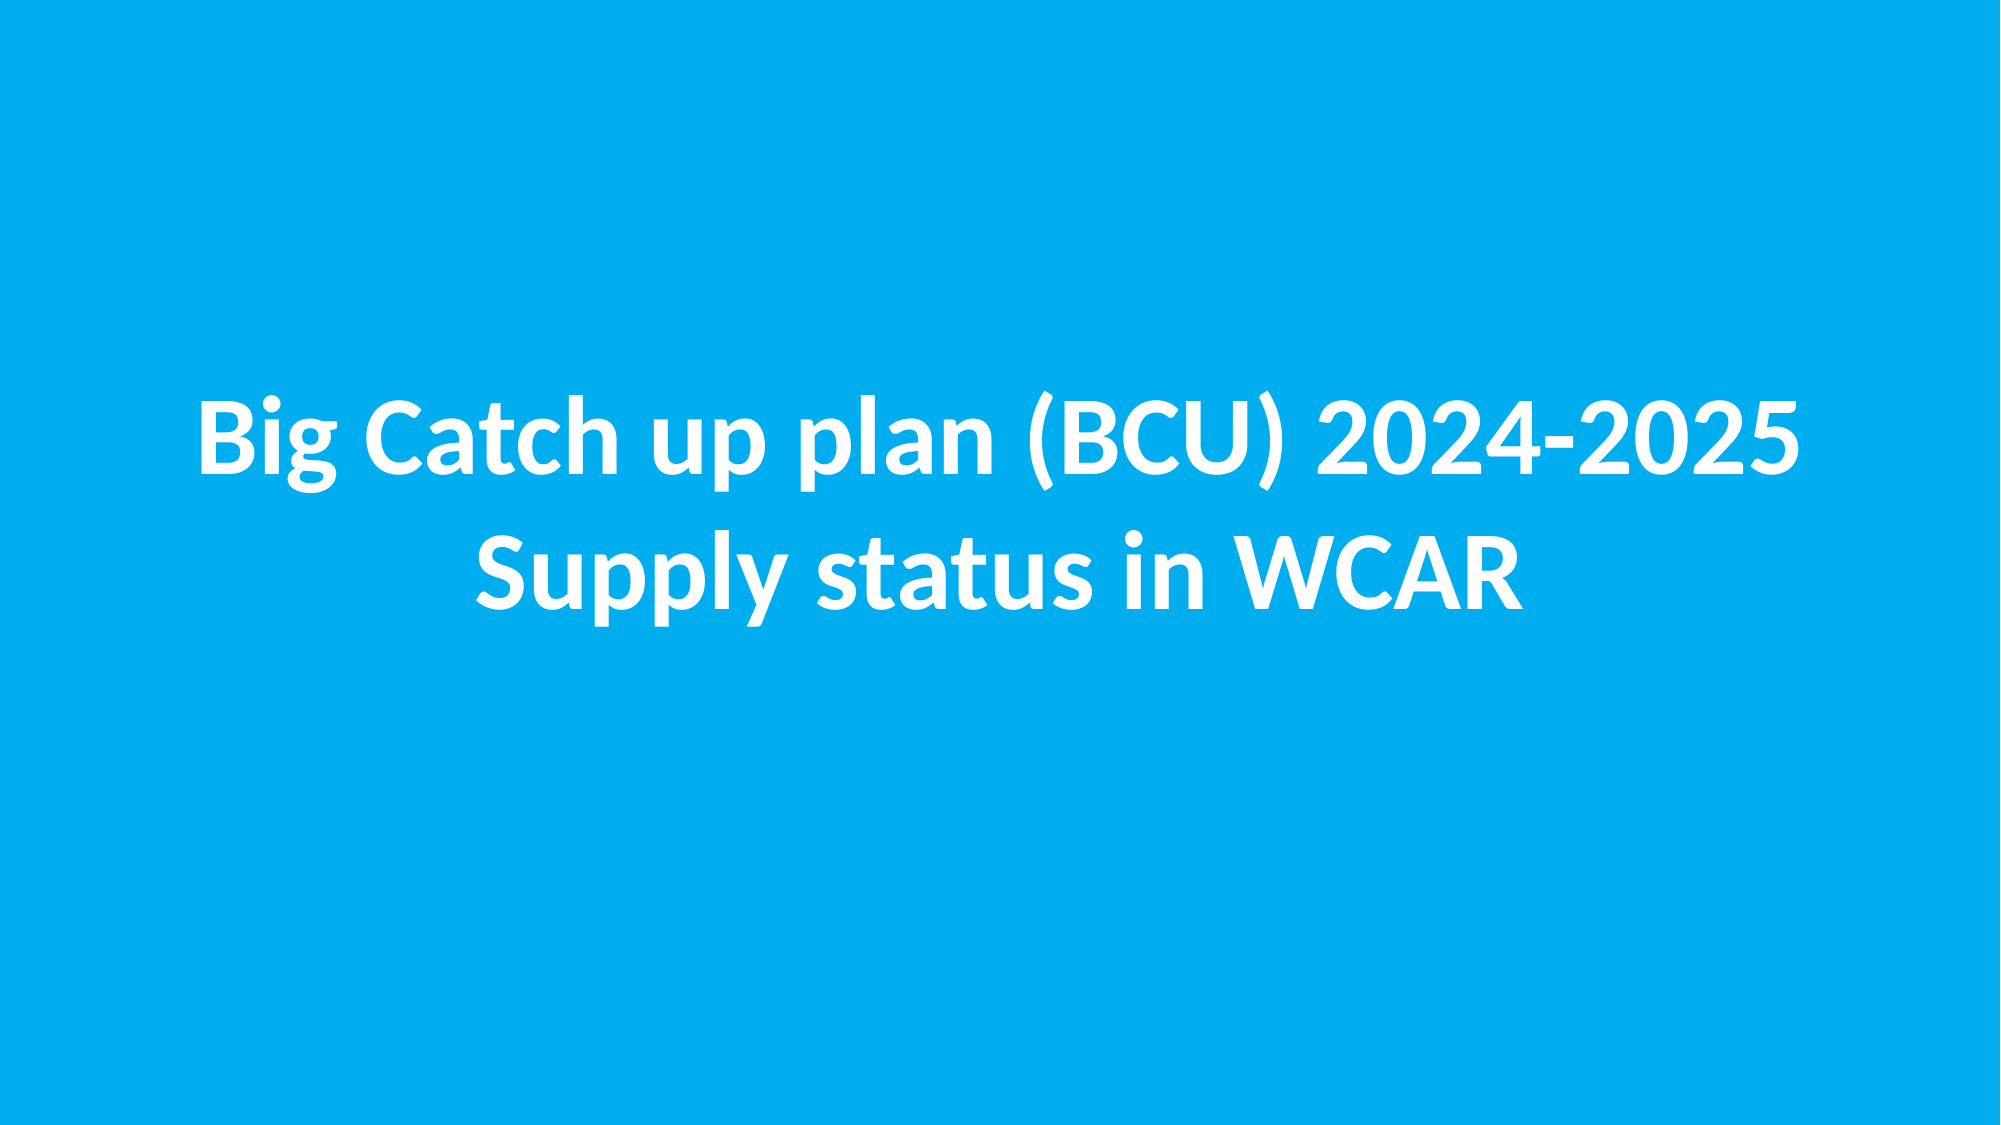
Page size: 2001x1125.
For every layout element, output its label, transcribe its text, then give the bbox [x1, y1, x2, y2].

text_box Big Catch up plan (BCU) 2024-2025 Supply status in WCAR [96, 355, 1903, 640]
